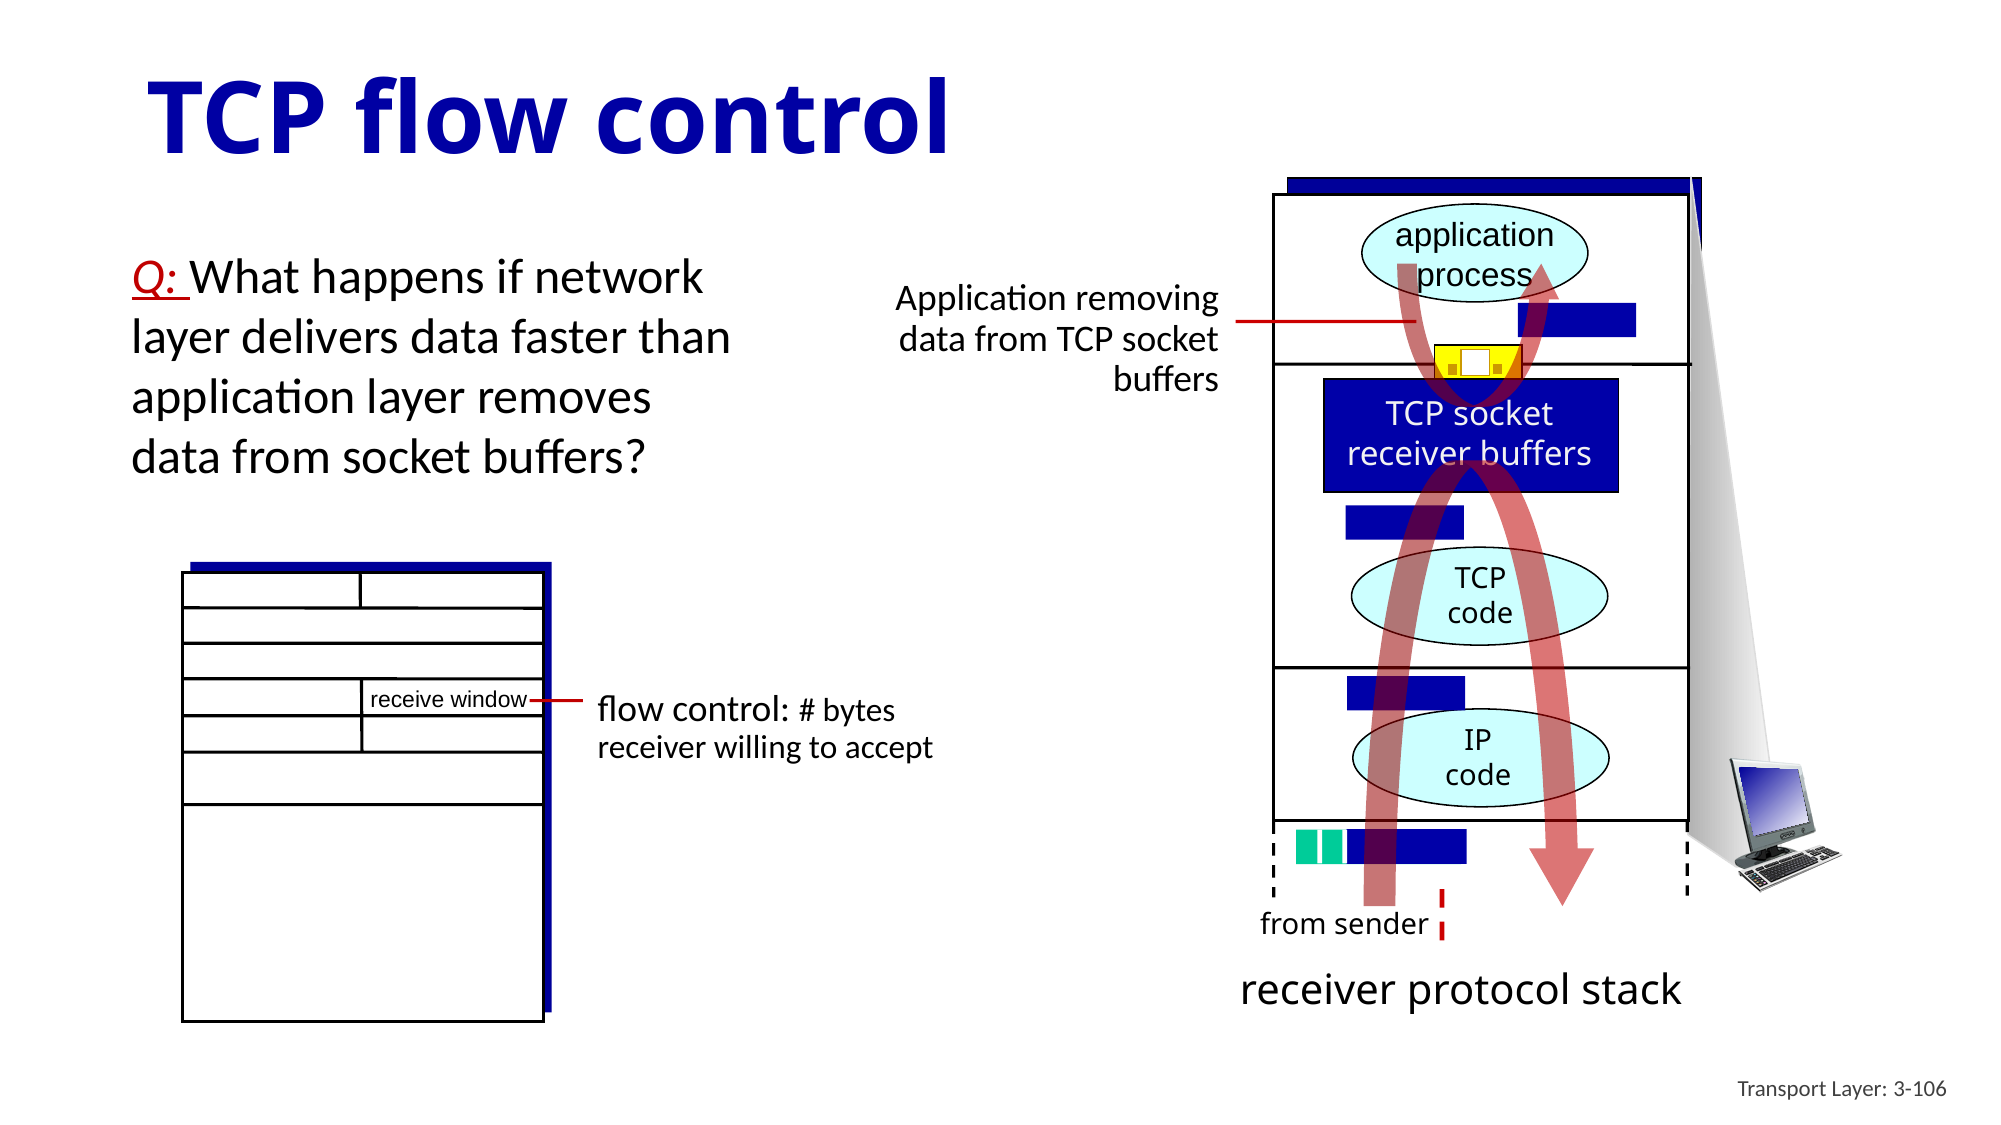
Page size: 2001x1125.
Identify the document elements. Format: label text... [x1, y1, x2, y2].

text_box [1296, 828, 1467, 865]
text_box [1726, 752, 1870, 902]
text_box [1351, 559, 1396, 628]
text_box [1362, 865, 1397, 908]
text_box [1323, 409, 1619, 493]
title TCP flow control [131, 47, 2000, 195]
text_box [1434, 493, 1508, 550]
text_box [1415, 558, 1527, 646]
text_box [1692, 177, 1702, 251]
text_box [1345, 505, 1413, 540]
text_box [1411, 639, 1531, 667]
text_box [1400, 708, 1542, 807]
text_box [1273, 194, 1689, 364]
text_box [182, 561, 1009, 1022]
text_box receiver protocol stack [1225, 955, 1698, 1021]
slide_number Transport Layer: 3-106 [1512, 1056, 1963, 1117]
text_box [1352, 734, 1369, 780]
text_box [818, 263, 1637, 409]
text_box [1347, 676, 1375, 711]
text_box [1488, 493, 1596, 909]
text_box IP code [1430, 714, 1527, 799]
text_box [1572, 723, 1610, 791]
text_box [1273, 409, 1419, 667]
text_box application process [1361, 203, 1588, 263]
text_box [1395, 493, 1454, 828]
text_box [1287, 177, 1690, 364]
text_box from sender [1245, 897, 1444, 948]
text_box TCP code [1432, 551, 1526, 637]
text_box [1406, 676, 1466, 711]
text_box [1433, 547, 1509, 551]
text_box [1566, 668, 1689, 821]
text_box [1523, 365, 1689, 667]
text_box Q: What happens if network layer delivers data faster than application layer removes data from socket buffers? [116, 235, 749, 491]
text_box [1364, 493, 1422, 828]
text_box [1410, 668, 1536, 713]
text_box [1399, 797, 1543, 821]
text_box [1273, 668, 1376, 821]
text_box [1545, 554, 1608, 634]
text_box [1687, 176, 1769, 861]
text_box [1406, 711, 1436, 717]
text_box [1437, 505, 1464, 540]
